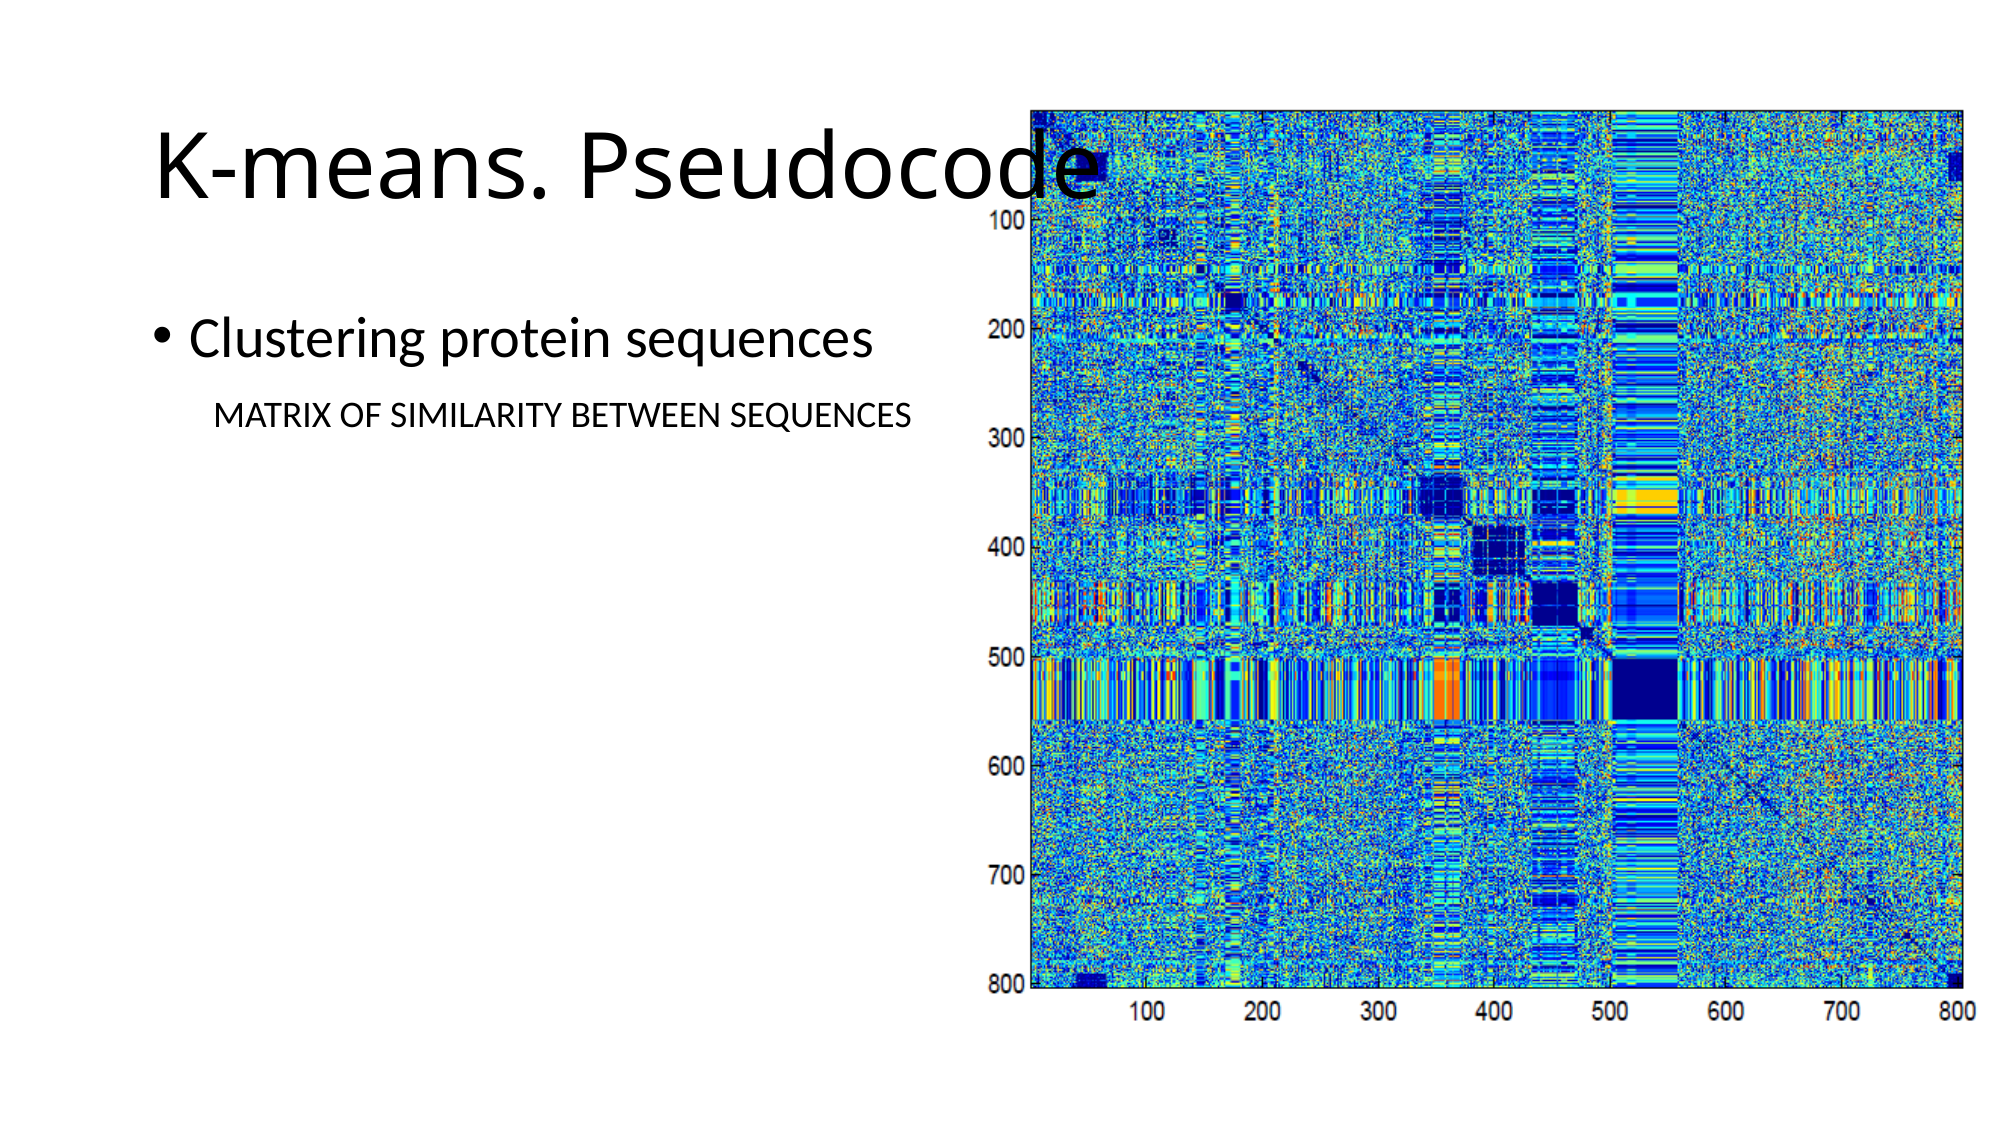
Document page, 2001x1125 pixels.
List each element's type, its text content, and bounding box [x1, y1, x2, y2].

title K-means. Pseudocode [137, 59, 1863, 278]
picture [976, 77, 2000, 1048]
text_box MATRIX OF SIMILARITY BETWEEN SEQUENCES [198, 383, 928, 443]
list Clustering protein sequences [137, 299, 976, 1014]
